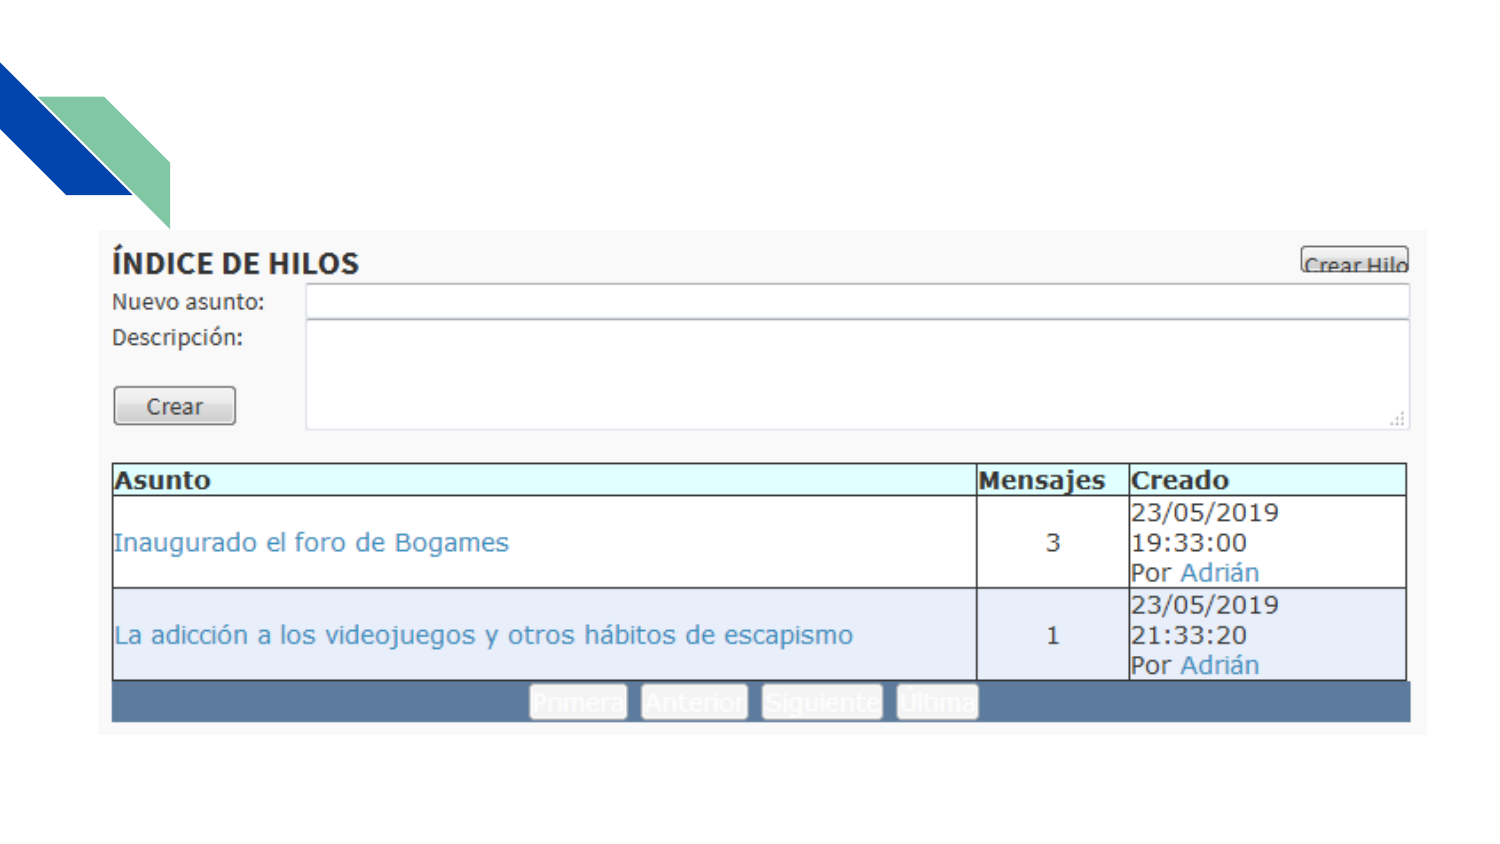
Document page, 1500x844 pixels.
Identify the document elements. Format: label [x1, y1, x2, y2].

picture [97, 230, 1427, 735]
